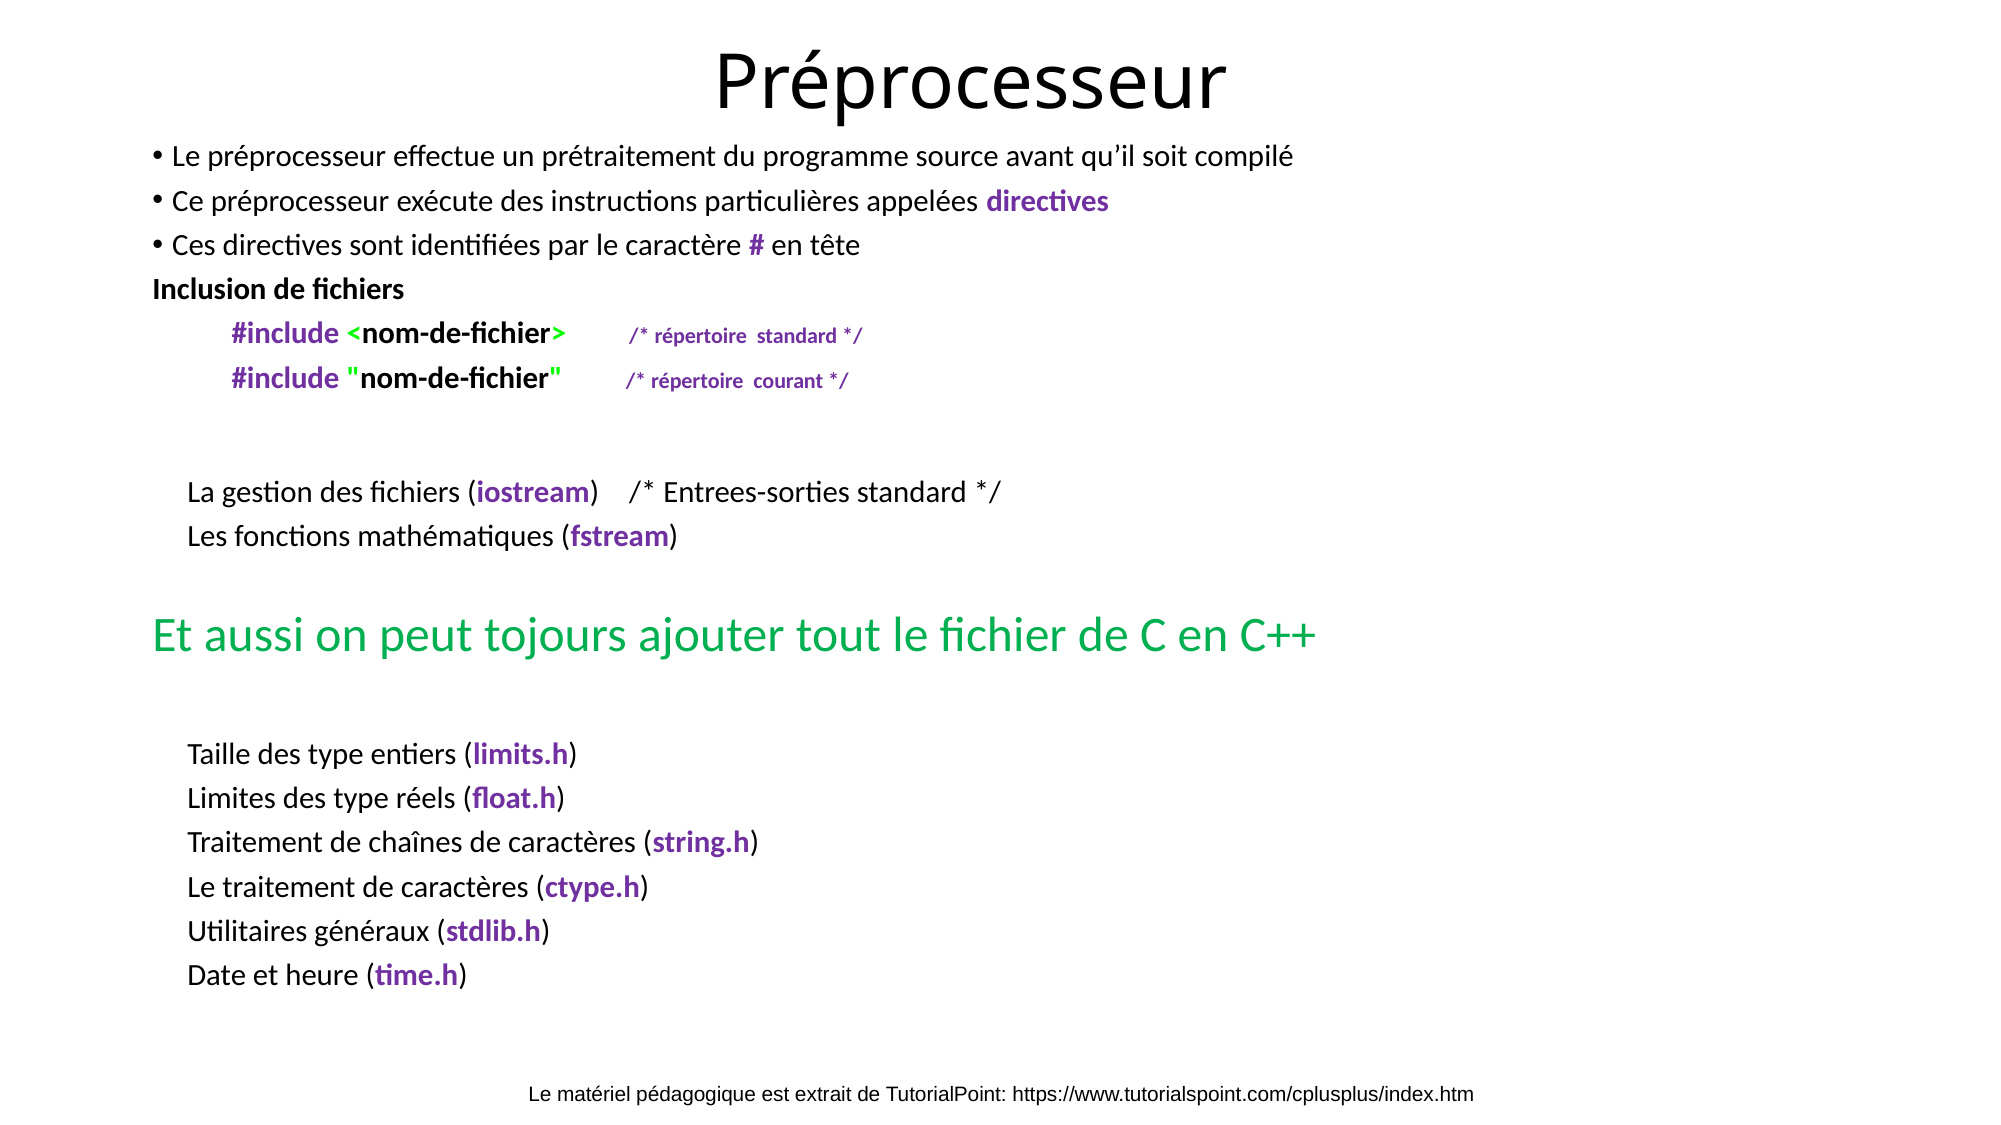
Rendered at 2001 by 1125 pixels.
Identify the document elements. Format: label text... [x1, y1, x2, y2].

text_box Préprocesseur [117, 35, 1843, 133]
text_box Le préprocesseur effectue un prétraitement du programme source avant qu’il soit compilé Ce préprocesseur exécute des instructions particulières appelées directives Ces directives sont identifiées par le caractère # en tête Inclusion de fichiers #include <nom-de-fichier> /* répertoire standard */ #include "nom-de-fichier" /* répertoire courant */ La gestion des fichiers (iostream) /* Entrees-sorties standard */ Les fonctions mathématiques (fstream) Et aussi on peut tojours ajouter tout le fichier de C en C++ Taille des type entiers (limits.h) Limites des type réels (float.h) Traitement de chaînes de caractères (string.h) Le traitement de caractères (ctype.h) Utilitaires généraux (stdlib.h) Date et heure (time.h) [137, 132, 1863, 1014]
